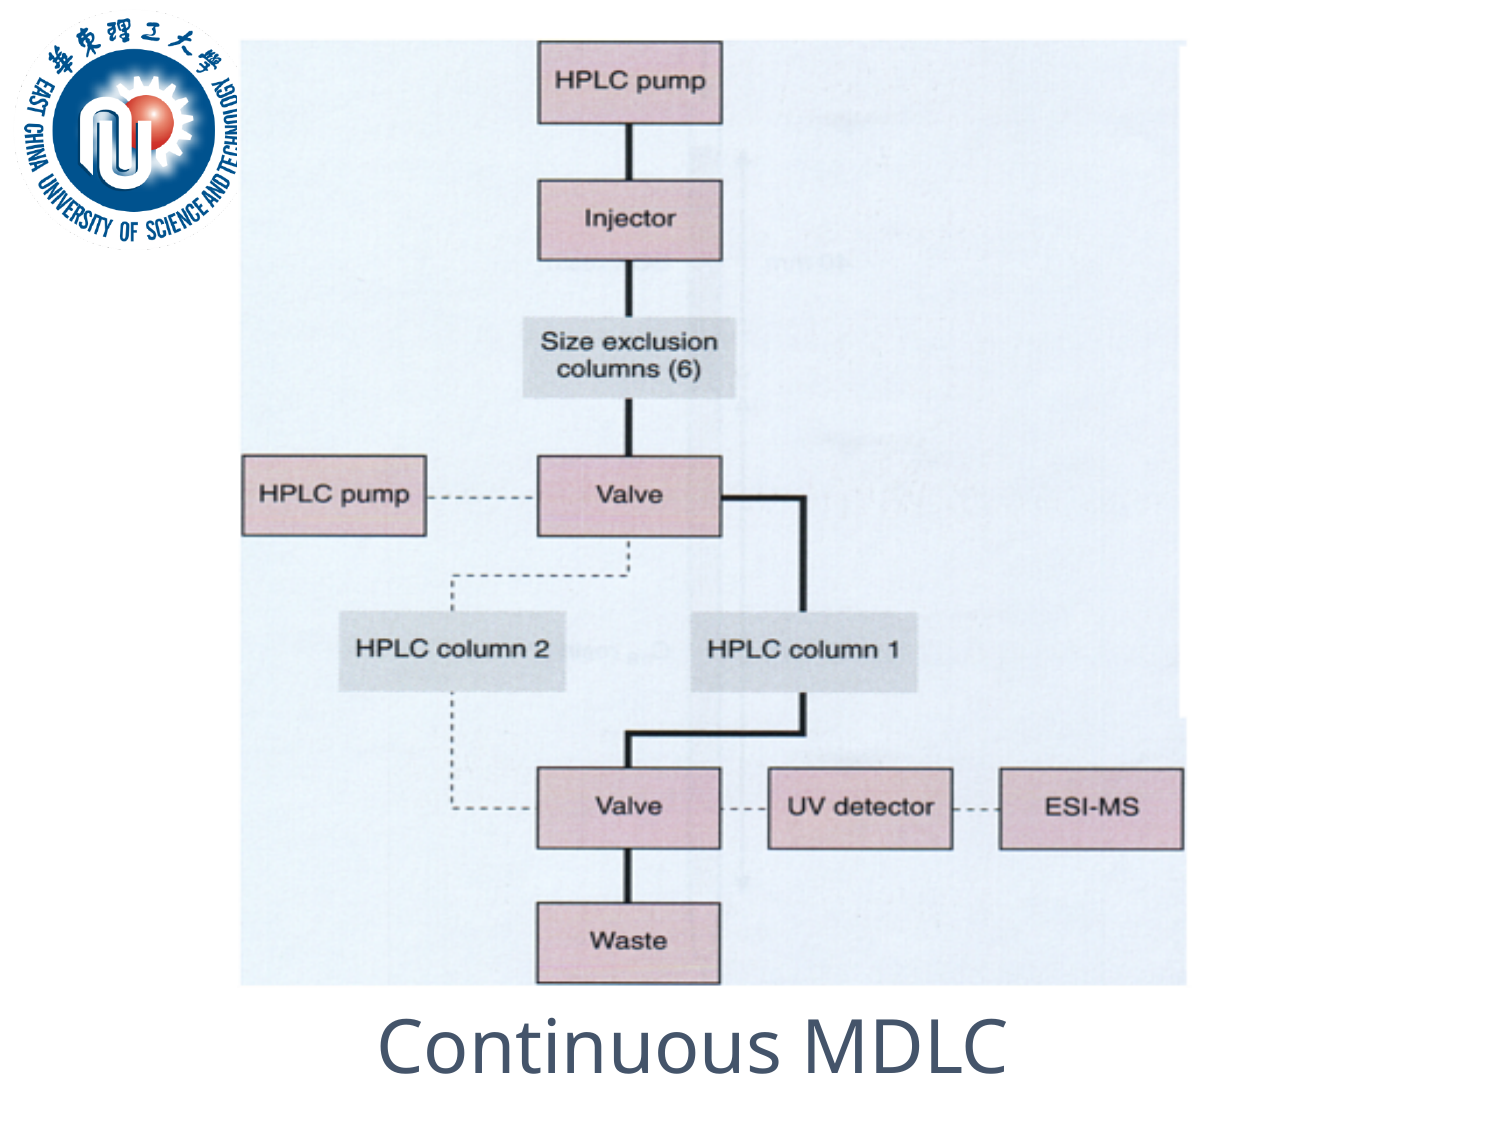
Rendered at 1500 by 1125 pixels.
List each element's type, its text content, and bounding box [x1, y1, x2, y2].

picture [13, 9, 1192, 988]
title Continuous MDLC [75, 987, 1350, 1100]
